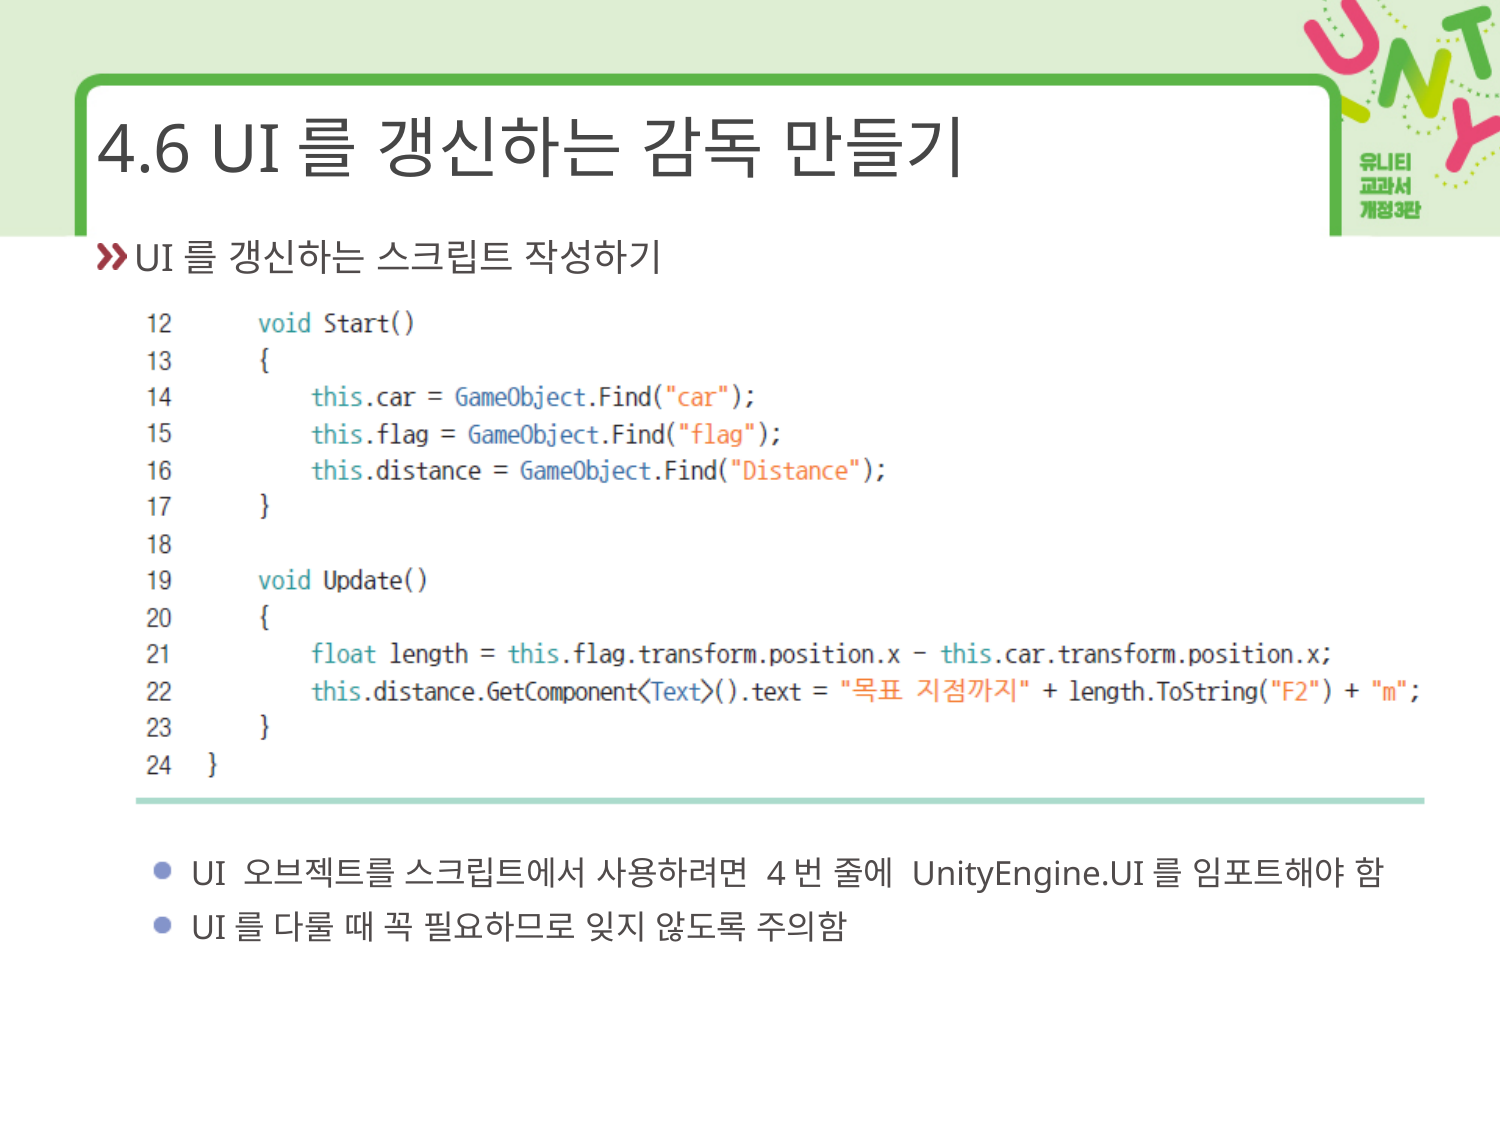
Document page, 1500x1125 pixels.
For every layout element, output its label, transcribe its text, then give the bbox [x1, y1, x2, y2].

title 4.6 UI를 갱신하는 감독 만들기 [82, 61, 1413, 193]
list UI를 갱신하는 스크립트 작성하기 UI 오브젝트를 스크립트에서 사용하려면 4번 줄에 UnityEngine.UI를 임포트해야 함 UI를 다룰 때 꼭 필요하므로 잊지 않도록 주의함 [81, 222, 1412, 1037]
picture [0, 0, 1500, 1125]
